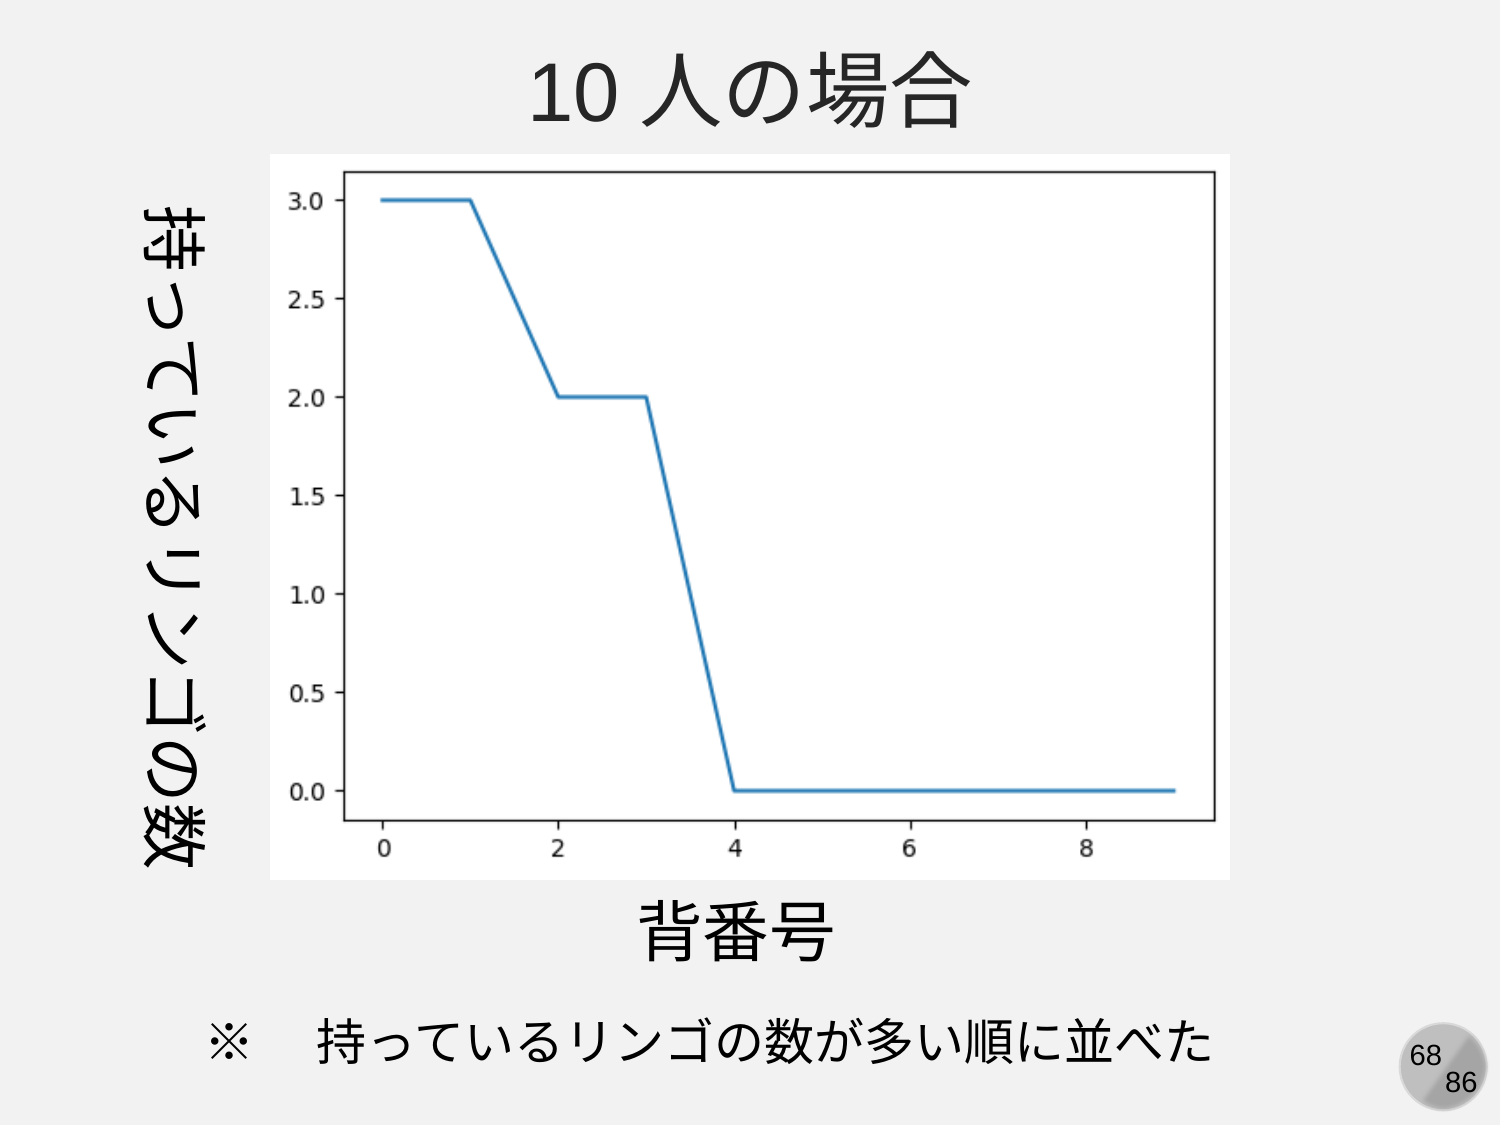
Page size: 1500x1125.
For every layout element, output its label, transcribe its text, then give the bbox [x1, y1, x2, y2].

text_box 背番号 [621, 882, 852, 978]
list 10人の場合 [0, 31, 1500, 155]
text_box ※ 持っているリンゴの数が多い順に並べた [190, 1003, 1230, 1078]
picture [270, 154, 1230, 880]
text_box 持っているリンゴの数 [112, 191, 224, 880]
